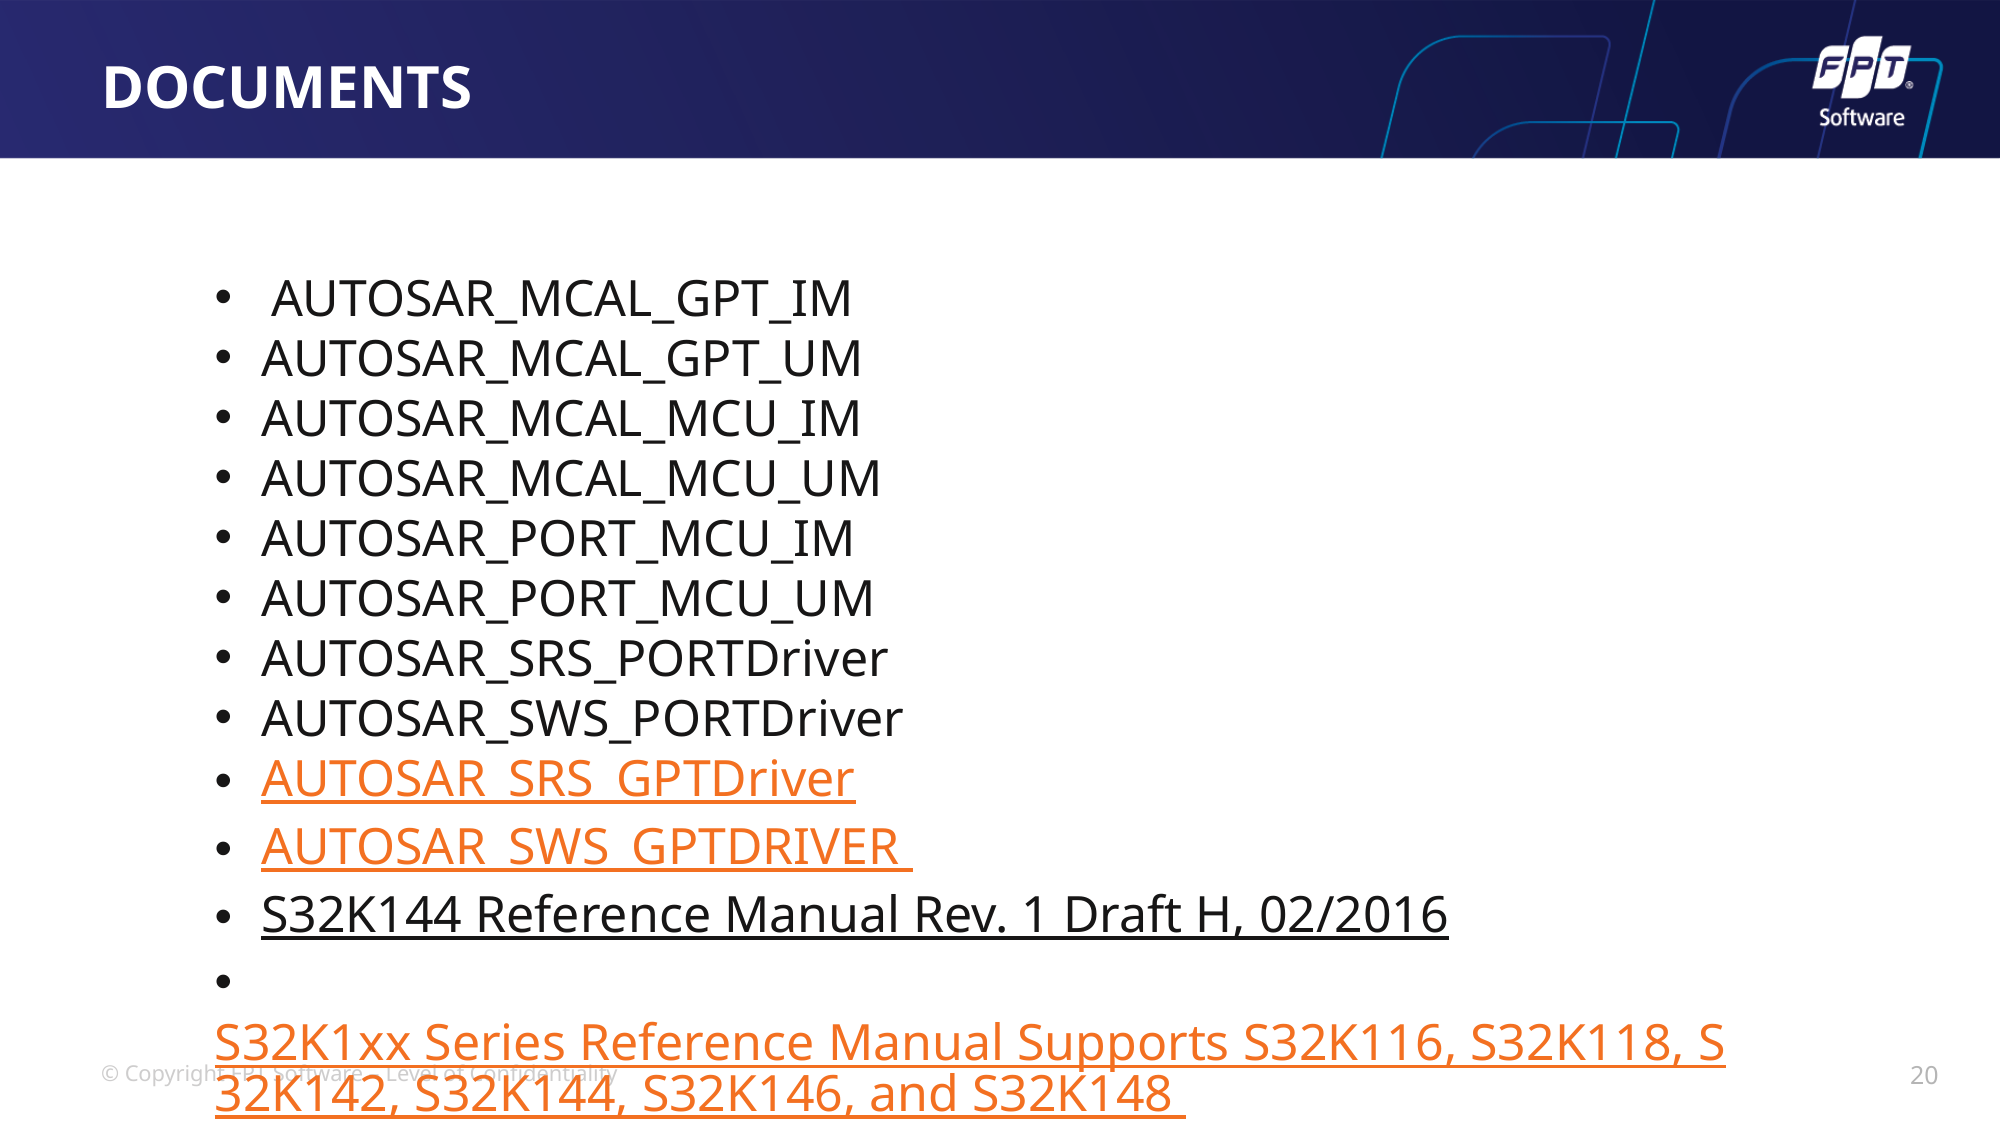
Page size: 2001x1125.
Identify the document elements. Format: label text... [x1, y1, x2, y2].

text_box AUTOSAR_MCAL_GPT_IM AUTOSAR_MCAL_GPT_UM AUTOSAR_MCAL_MCU_IM AUTOSAR_MCAL_MCU_UM AUTOSAR_PORT_MCU_IM AUTOSAR_PORT_MCU_UM AUTOSAR_SRS_PORTDriver AUTOSAR_SWS_PORTDriver AUTOSAR_SRS_GPTDriver AUTOSAR_SWS_GPTDRIVER S32K144 Reference Manual Rev. 1 Draft H, 02/2016 S32K1xx Series Reference Manual Supports S32K116, S32K118, S32K142, S32K144, S32K146, and S32K148 Rev. 7, 04/2018 [199, 258, 1765, 1125]
title DOCUMENTS [86, 31, 1812, 148]
picture [0, 0, 1672, 159]
slide_number 20 [1855, 1052, 1954, 1094]
picture [1649, 0, 2000, 159]
